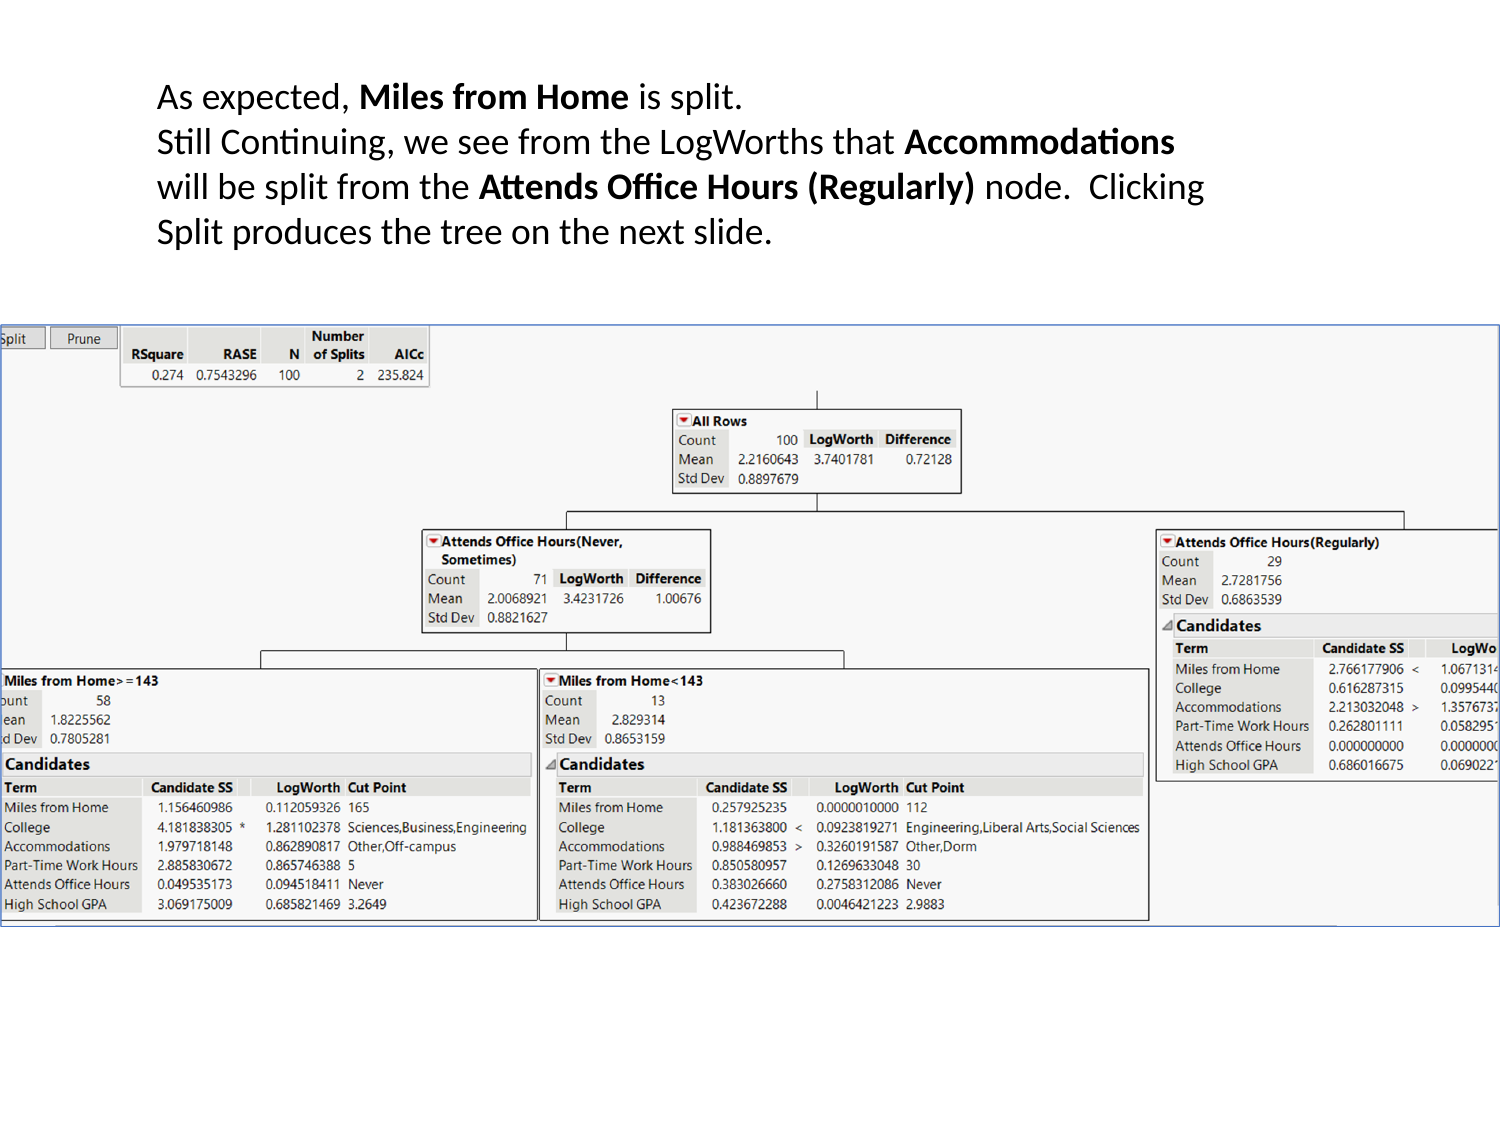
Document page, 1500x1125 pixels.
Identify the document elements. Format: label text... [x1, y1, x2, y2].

text_box As expected, Miles from Home is split. Still Continuing, we see from the LogWorths that Accommodations will be split from the Attends Office Hours (Regularly) node. Clicking Split produces the tree on the next slide. [142, 64, 1243, 260]
picture [0, 324, 1500, 927]
